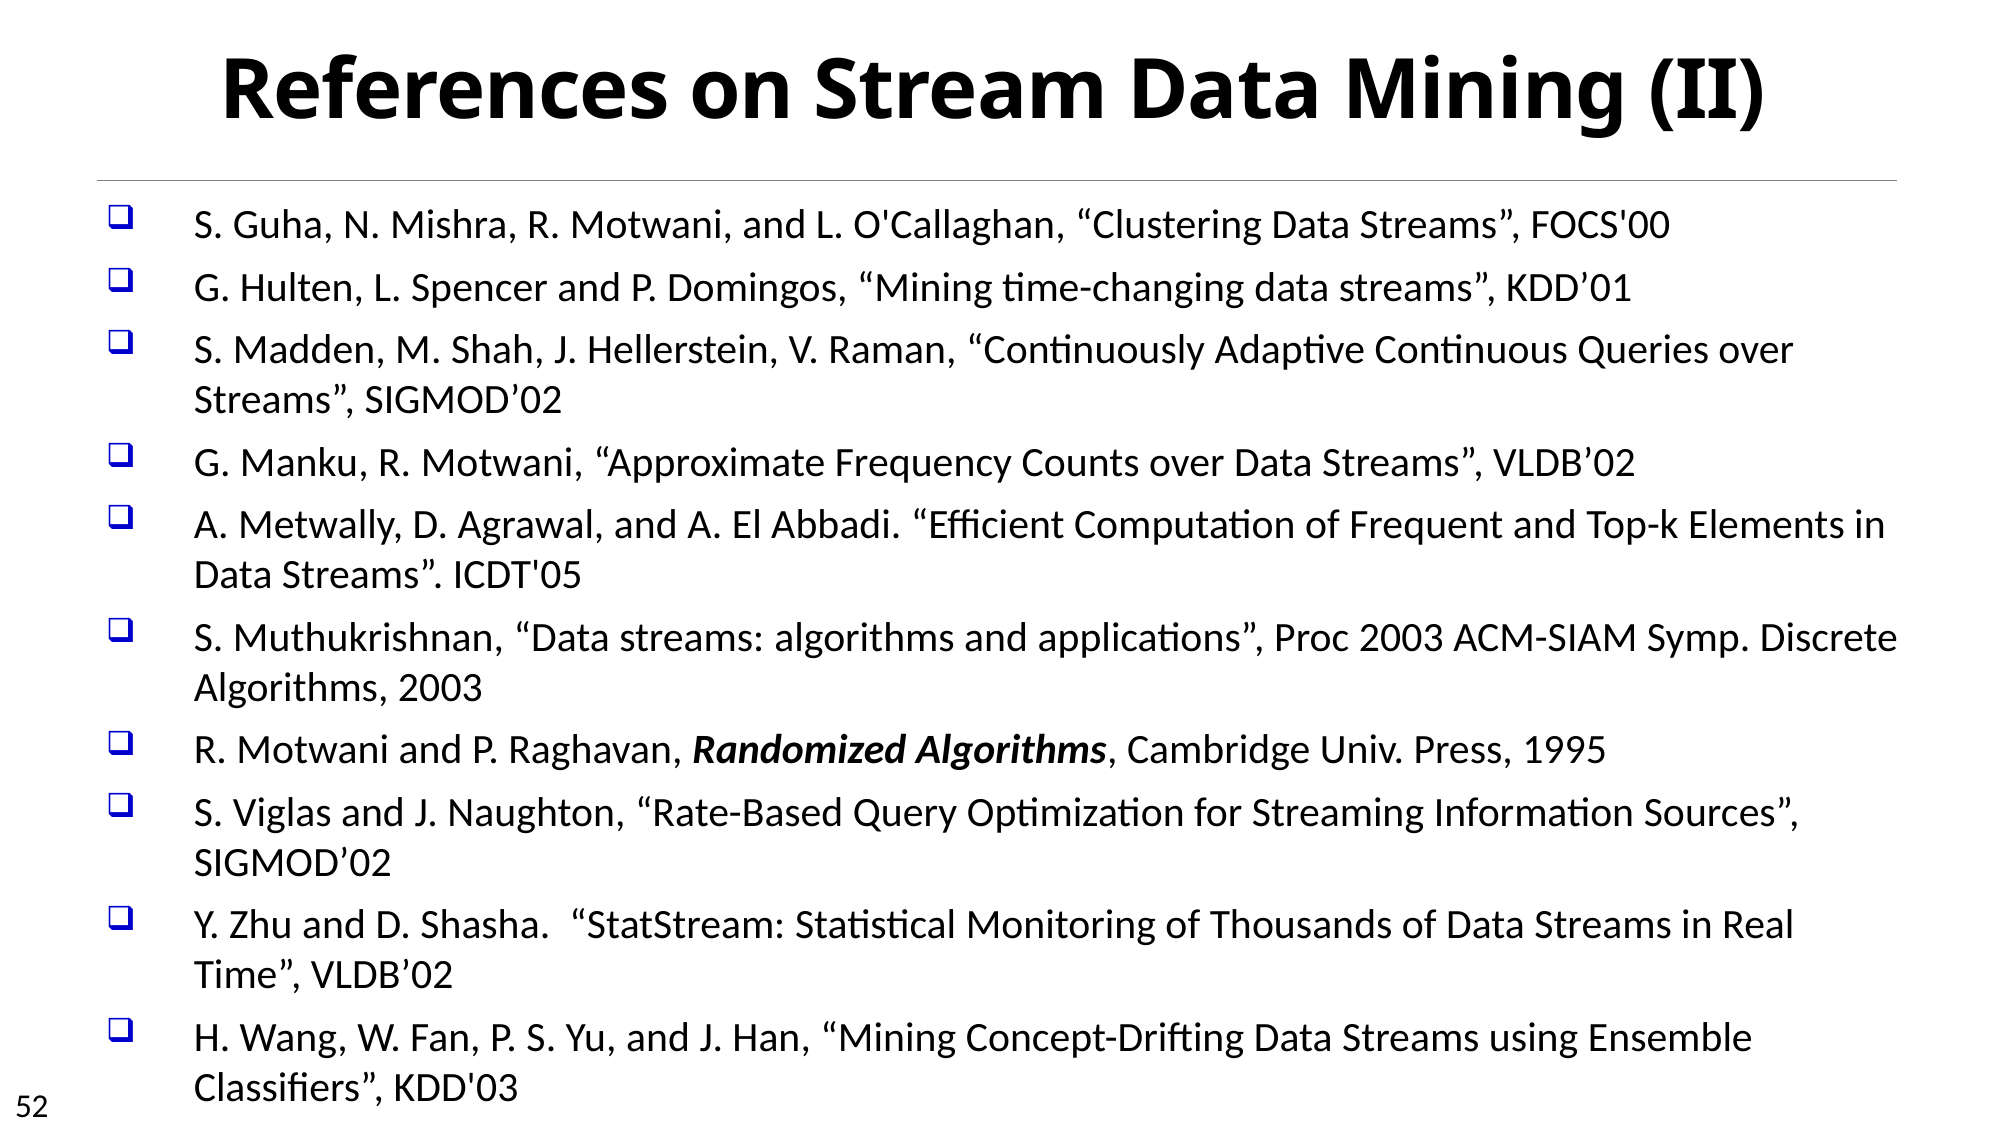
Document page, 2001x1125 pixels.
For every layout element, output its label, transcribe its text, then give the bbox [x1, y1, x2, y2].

list S. Guha, N. Mishra, R. Motwani, and L. O'Callaghan, “Clustering Data Streams”, FOCS'00 G. Hulten, L. Spencer and P. Domingos, “Mining time-changing data streams”, KDD’01 S. Madden, M. Shah, J. Hellerstein, V. Raman, “Continuously Adaptive Continuous Queries over Streams”, SIGMOD’02 G. Manku, R. Motwani, “Approximate Frequency Counts over Data Streams”, VLDB’02 A. Metwally, D. Agrawal, and A. El Abbadi. “Efficient Computation of Frequent and Top-k Elements in Data Streams”. ICDT'05 S. Muthukrishnan, “Data streams: algorithms and applications”, Proc 2003 ACM-SIAM Symp. Discrete Algorithms, 2003 R. Motwani and P. Raghavan, Randomized Algorithms, Cambridge Univ. Press, 1995 S. Viglas and J. Naughton, “Rate-Based Query Optimization for Streaming Information Sources”, SIGMOD’02 Y. Zhu and D. Shasha. “StatStream: Statistical Monitoring of Thousands of Data Streams in Real Time”, VLDB’02 H. Wang, W. Fan, P. S. Yu, and J. Han, “Mining Concept-Drifting Data Streams using Ensemble Classifiers”, KDD'03 [91, 189, 1919, 1111]
title References on Stream Data Mining (II) [91, 12, 1897, 143]
